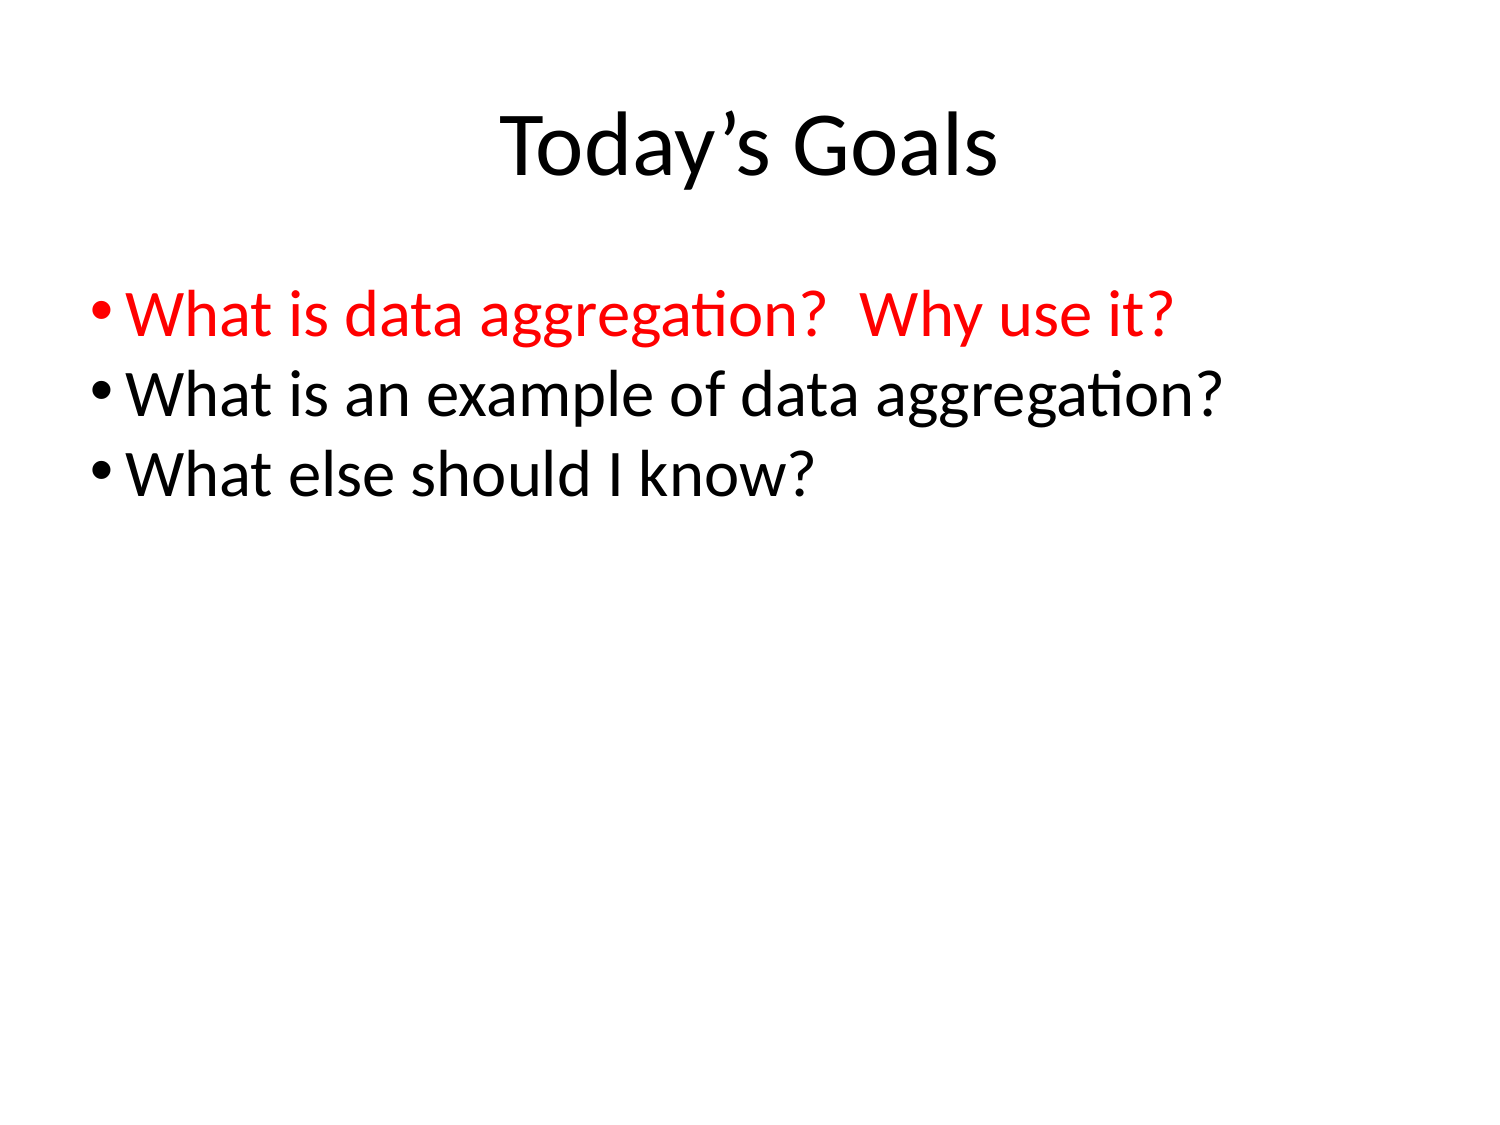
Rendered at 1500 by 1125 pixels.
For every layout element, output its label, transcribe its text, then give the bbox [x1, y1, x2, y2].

text_box Today’s Goals [74, 45, 1425, 233]
text_box What is data aggregation? Why use it? What is an example of data aggregation? What else should I know? [74, 262, 1425, 1005]
